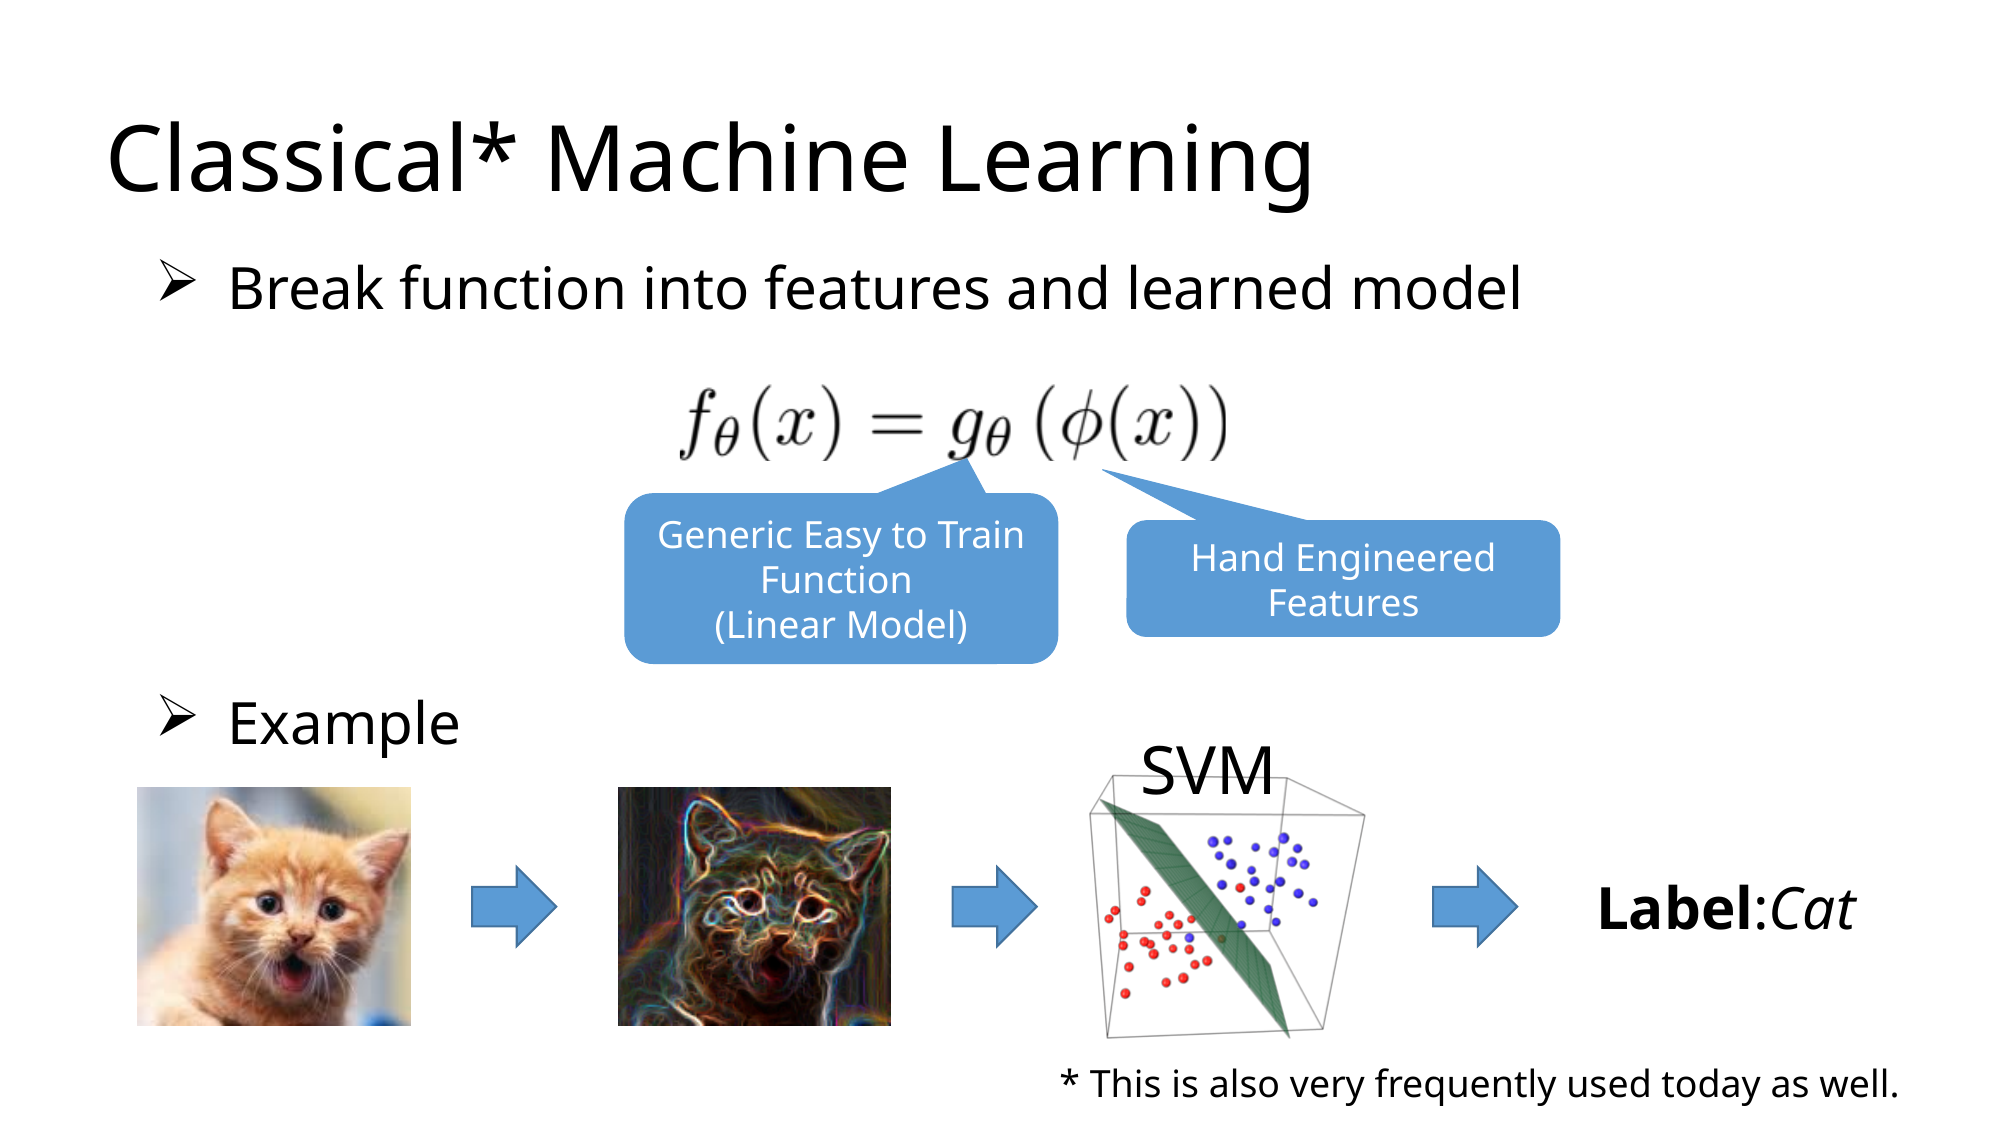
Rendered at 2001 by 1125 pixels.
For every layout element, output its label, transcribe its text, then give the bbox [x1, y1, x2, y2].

text_box Hand Engineered Features [1102, 469, 1561, 637]
picture [617, 787, 891, 1026]
text_box Generic Easy to Train Function (Linear Model) [624, 461, 1059, 665]
picture [679, 383, 1226, 461]
text_box [471, 864, 558, 949]
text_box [1089, 720, 1366, 1039]
text_box * This is also very frequently used today as well. [1044, 1052, 1926, 1113]
picture [137, 787, 411, 1026]
text_box Label:Cat [1581, 863, 1871, 949]
text_box [1432, 864, 1519, 949]
list Break function into features and learned model Example [137, 252, 1863, 868]
title Classical* Machine Learning [90, 52, 1863, 271]
text_box [951, 864, 1039, 949]
